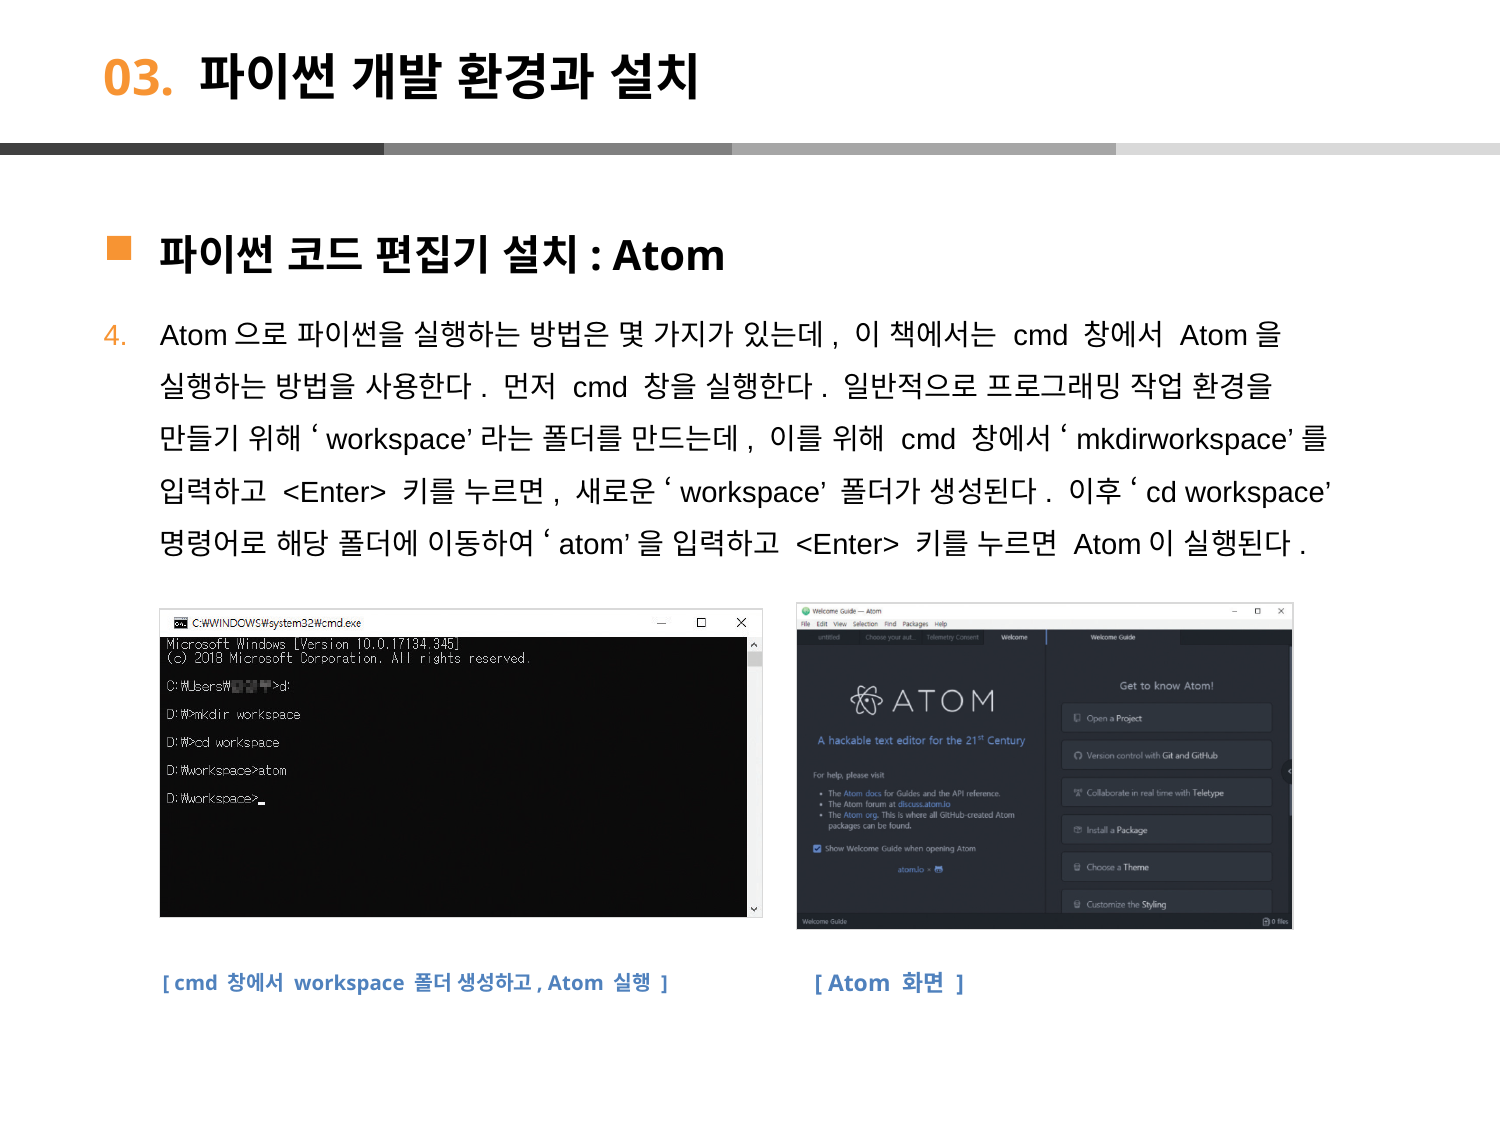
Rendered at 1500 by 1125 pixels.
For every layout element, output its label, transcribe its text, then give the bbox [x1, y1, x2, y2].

text_box [ Atom 화면 ] [799, 952, 1500, 1012]
list 파이썬 코드 편집기 설치: Atom [88, 196, 1436, 291]
title 03. 파이썬 개발 환경과 설치 [88, 30, 1211, 121]
picture [159, 609, 762, 918]
text_box Atom으로 파이썬을 실행하는 방법은 몇 가지가 있는데, 이 책에서는 cmd 창에서 Atom을 실행하는 방법을 사용한다. 먼저 cmd 창을 실행한다. 일반적으로 프로그래밍 작업 환경을 만들기 위해 ‘workspace’라는 폴더를 만드는데, 이를 위해 cmd 창에서 ‘mkdirworkspace’를 입력하고 <Enter> 키를 누르면, 새로운 ‘workspace’ 폴더가 생성된다. 이후 ‘cd workspace’ 명령어로 해당 폴더에 이동하여 ‘atom’을 입력하고 <Enter> 키를 누르면 Atom이 실행된다. [88, 290, 1365, 598]
text_box [ cmd 창에서 workspace 폴더 생성하고, Atom 실행 ] [147, 952, 751, 1012]
picture [796, 603, 1293, 929]
